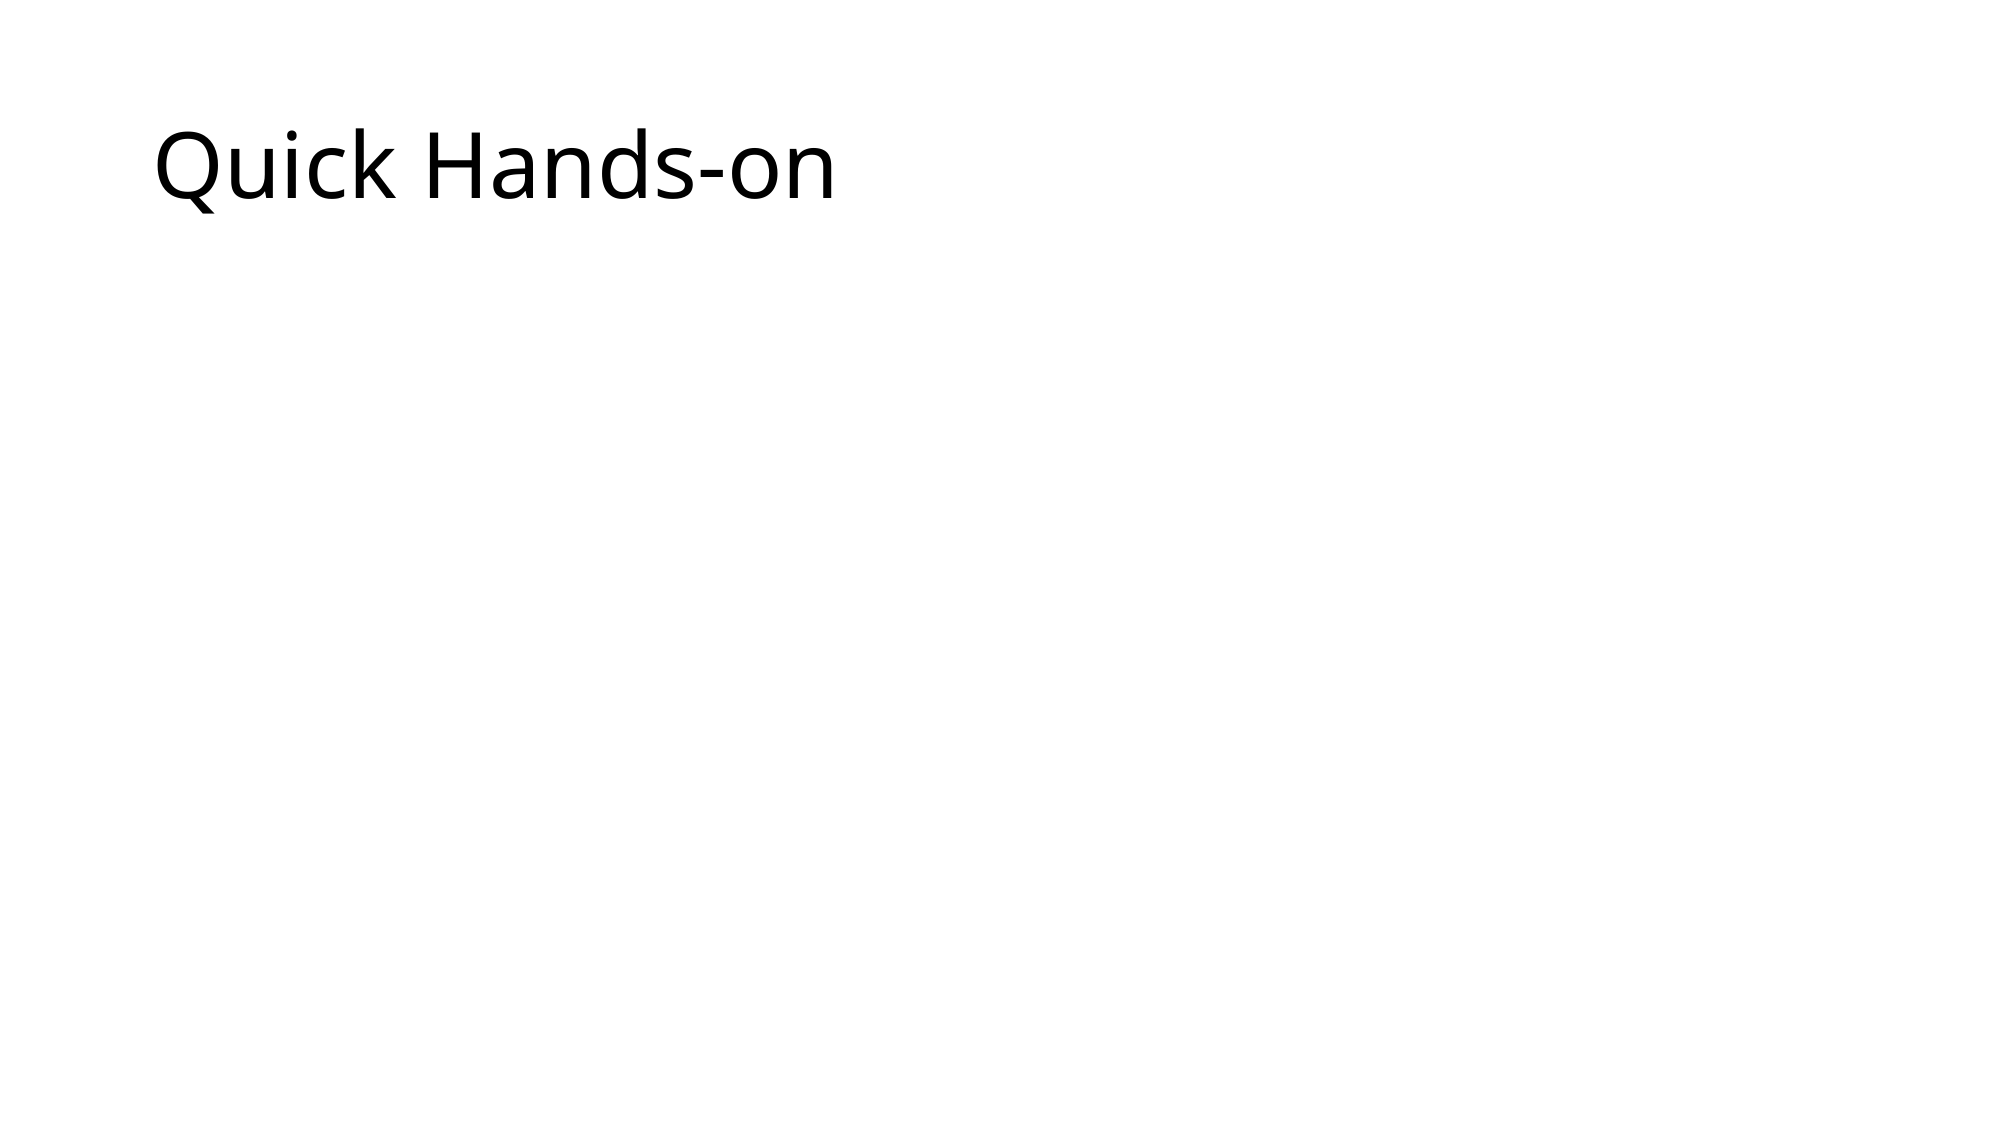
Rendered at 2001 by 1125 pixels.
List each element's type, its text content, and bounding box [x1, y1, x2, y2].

title Quick Hands-on [137, 59, 1863, 278]
